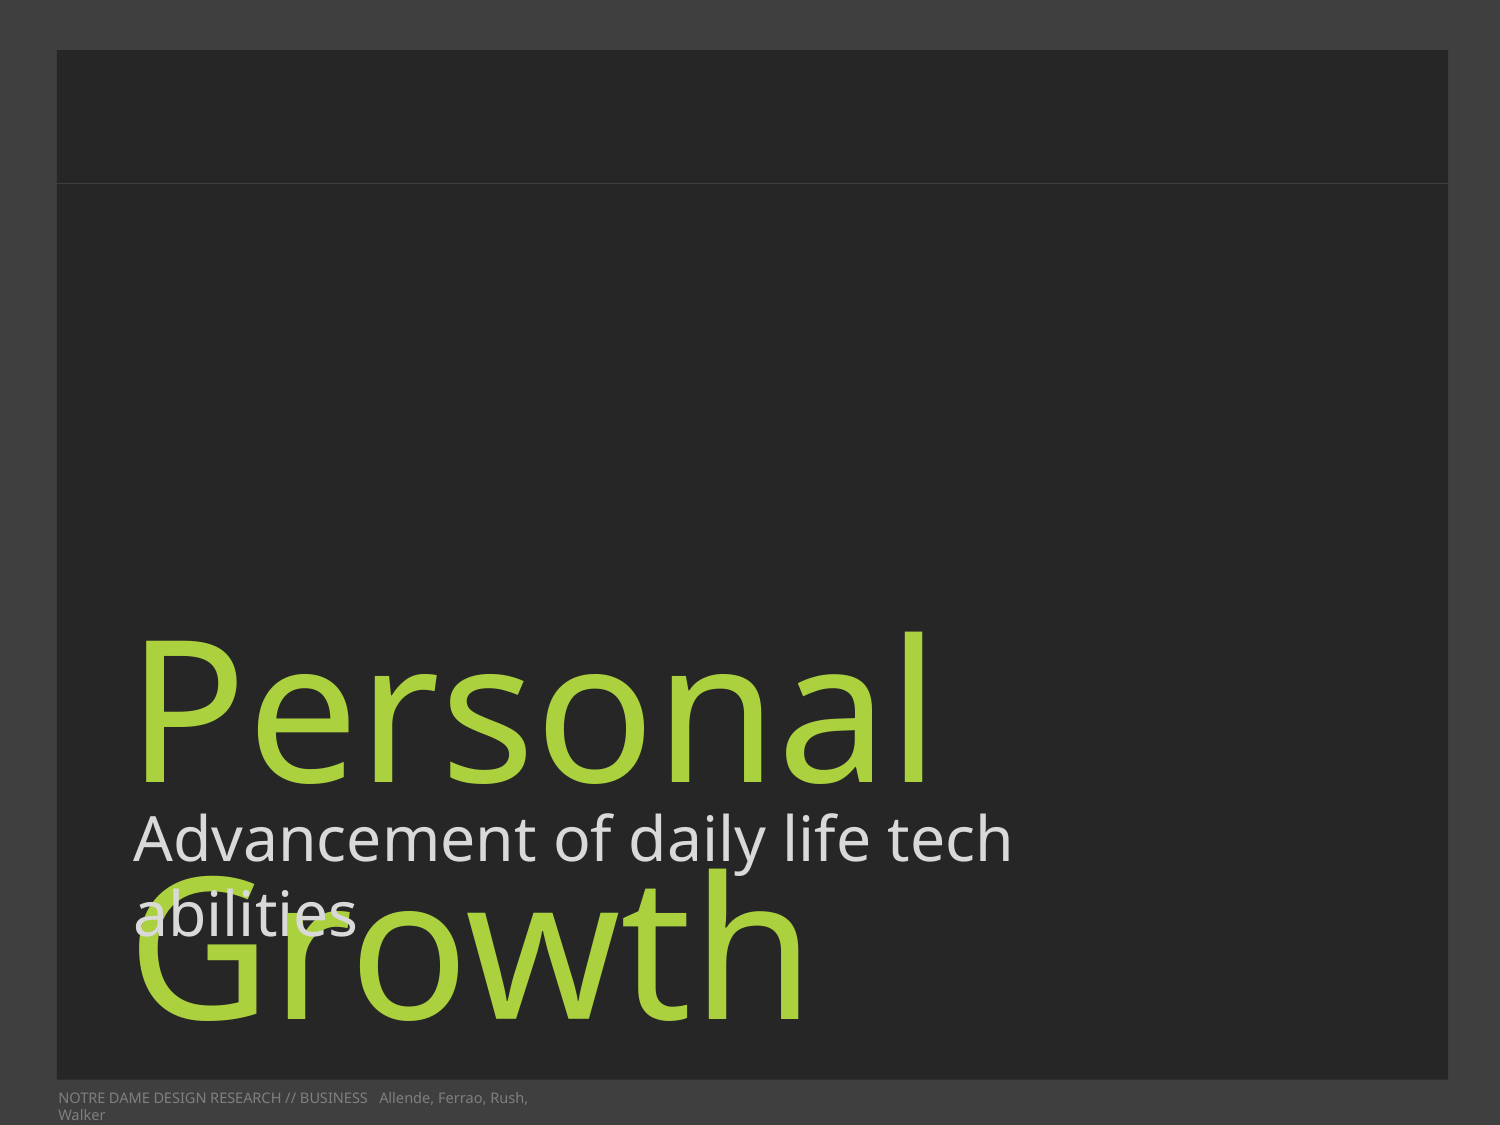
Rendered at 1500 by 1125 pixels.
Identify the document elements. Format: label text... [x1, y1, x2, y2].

subtitle Advancement of daily life tech abilities [118, 784, 1168, 1072]
title Personal Growth [112, 569, 1388, 811]
